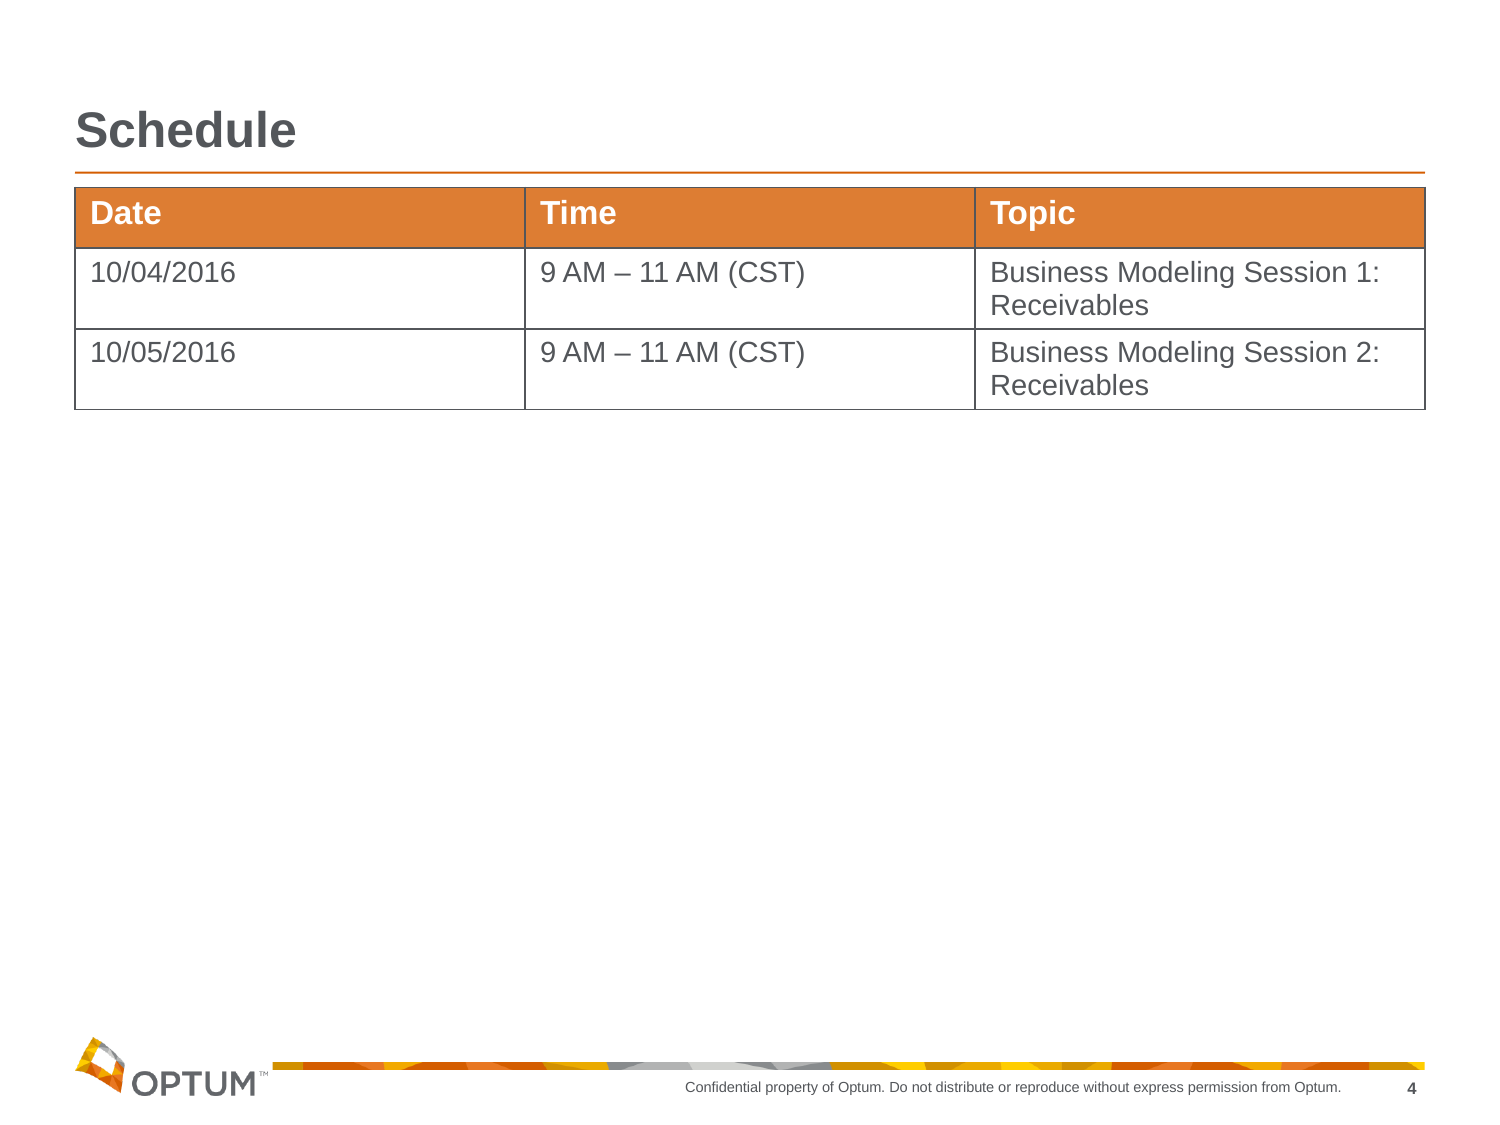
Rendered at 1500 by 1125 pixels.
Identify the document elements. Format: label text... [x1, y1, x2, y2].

picture [75, 1037, 268, 1096]
table_header Time [526, 188, 974, 247]
table_cell 9 AM – 11 AM (CST) [526, 249, 974, 328]
table_cell Business Modeling Session 2: Receivables [976, 330, 1424, 409]
table_cell 9 AM – 11 AM (CST) [526, 330, 974, 409]
table_cell 10/04/2016 [76, 249, 524, 328]
title Schedule [75, 31, 1425, 158]
table_header Date [76, 188, 524, 247]
table_header Topic [976, 188, 1424, 247]
table_cell Business Modeling Session 1: Receivables [976, 249, 1424, 328]
table_cell 10/05/2016 [76, 330, 524, 409]
picture [273, 1062, 1425, 1070]
